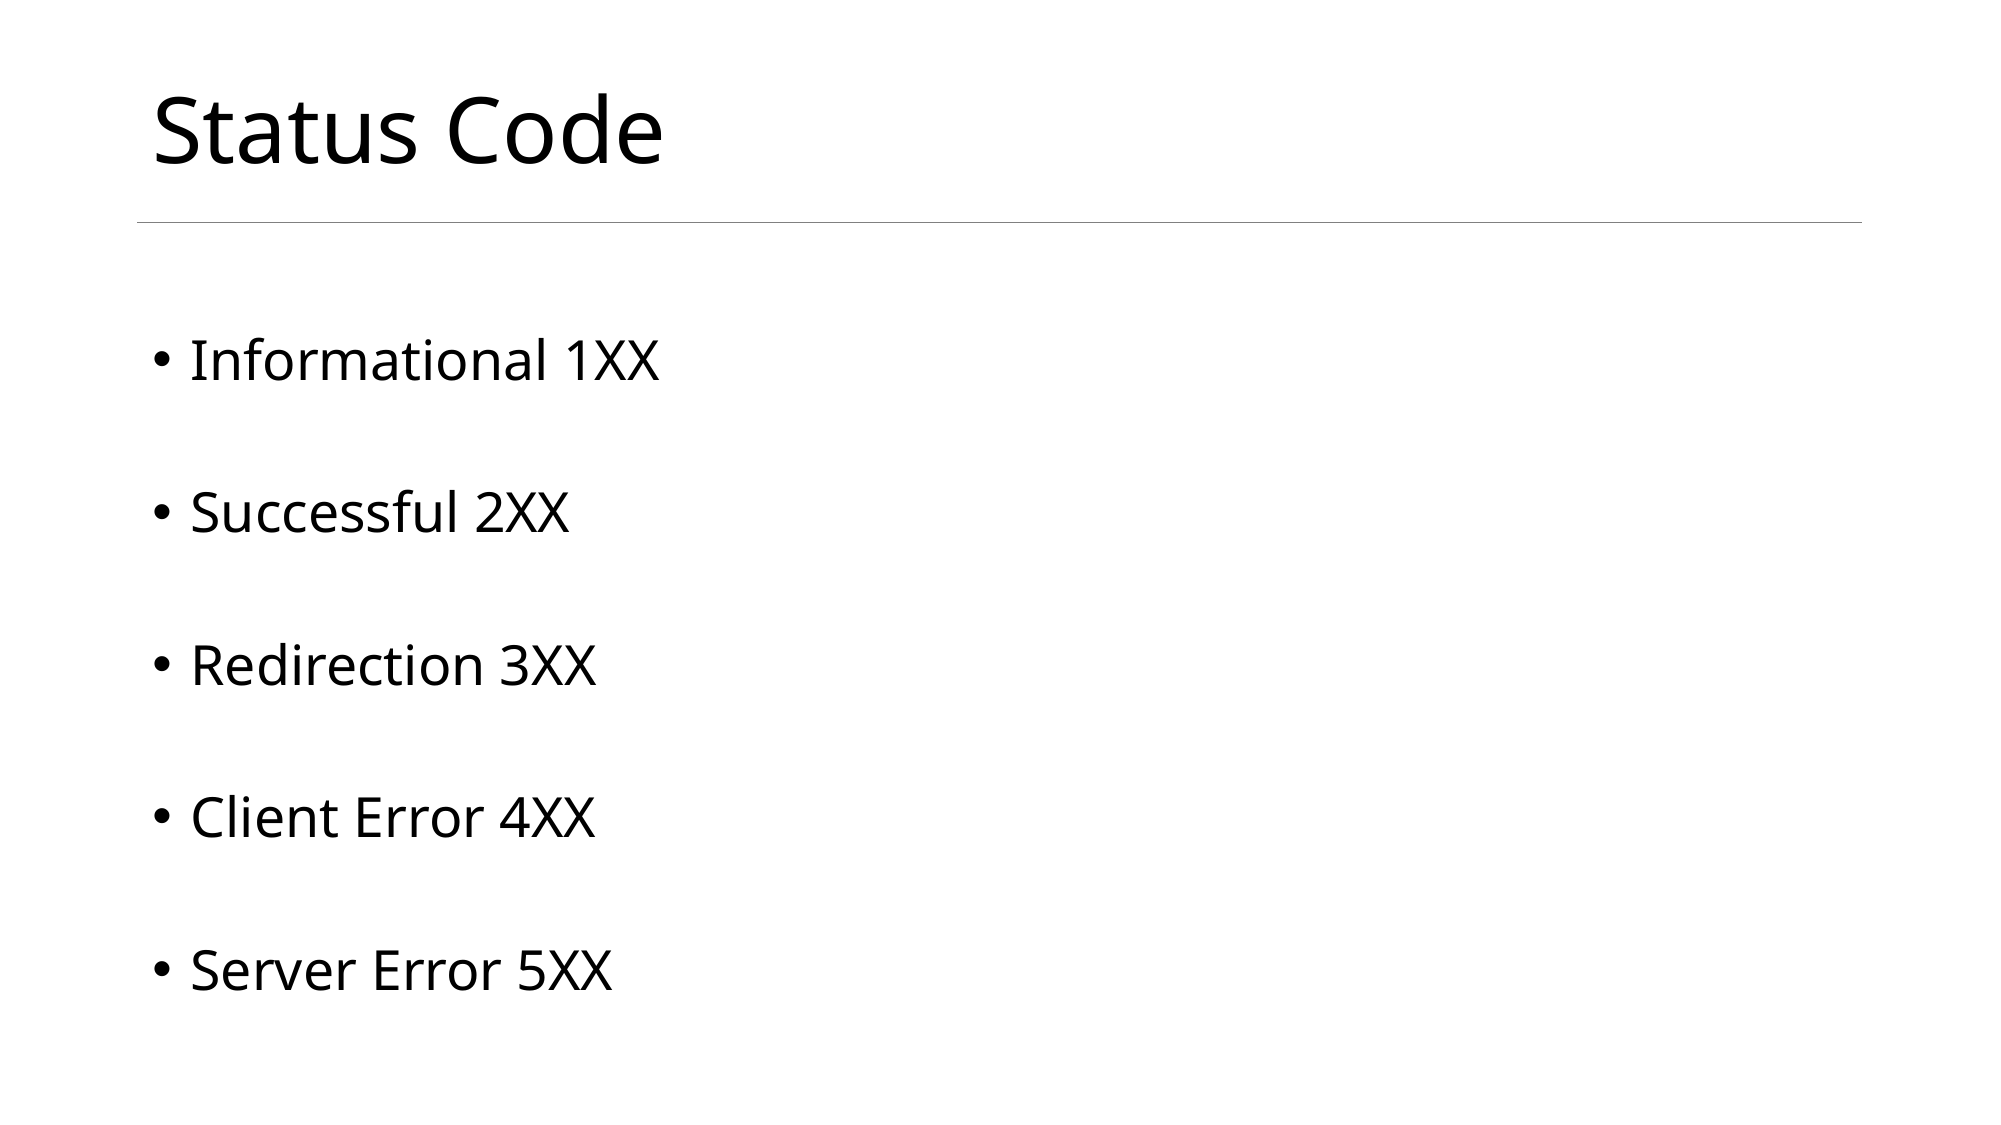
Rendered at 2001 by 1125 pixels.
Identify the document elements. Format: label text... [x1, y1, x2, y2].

title Status Code [137, 44, 1863, 223]
list Informational 1XX Successful 2XX Redirection 3XX Client Error 4XX Server Error 5XX [137, 251, 1863, 1014]
